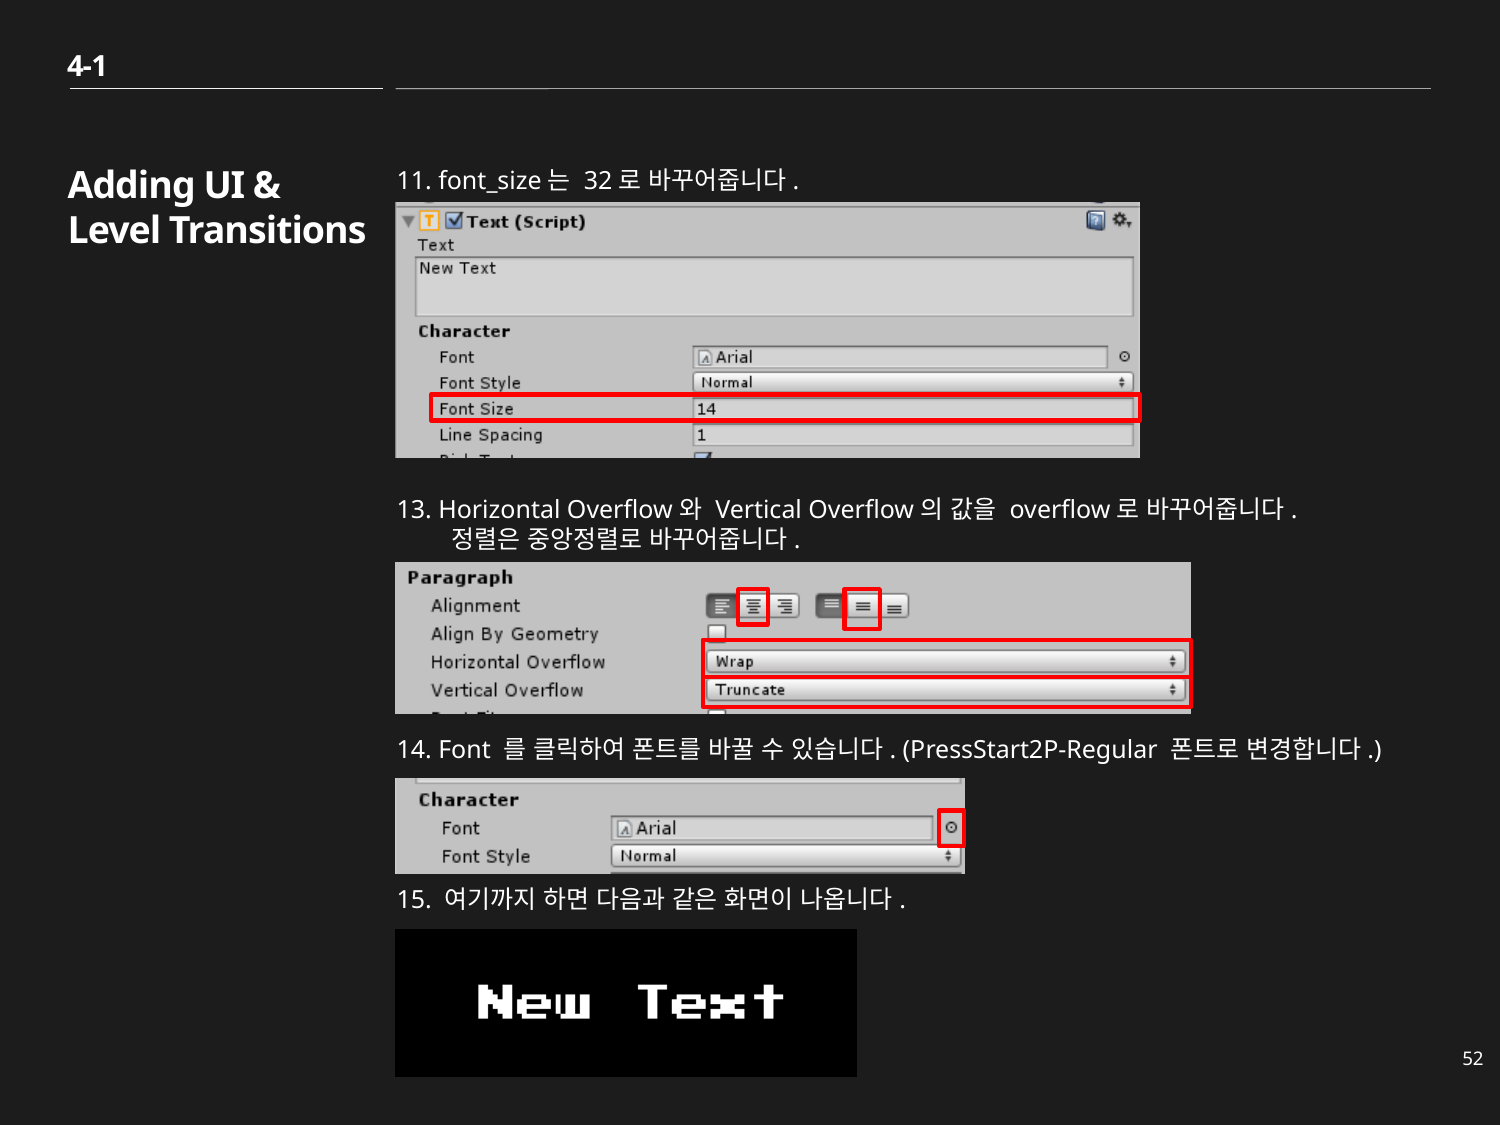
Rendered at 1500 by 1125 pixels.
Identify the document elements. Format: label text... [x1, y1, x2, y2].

picture [395, 929, 857, 1077]
text_box 11. font_size는 32로 바꾸어줍니다. 13. Horizontal Overflow와 Vertical Overflow의 값을 overflow로 바꾸어줍니다. 정렬은 중앙정렬로 바꾸어줍니다. 14. Font 를 클릭하여 폰트를 바꿀 수 있습니다. (PressStart2P-Regular 폰트로 변경합니다.) 15. 여기까지 하면 다음과 같은 화면이 나옵니다. [381, 157, 1397, 921]
text_box 4-1 [52, 39, 123, 90]
picture [395, 202, 1140, 459]
text_box 52 [1377, 1039, 1499, 1080]
picture [395, 562, 1192, 715]
picture [395, 778, 965, 875]
title Adding UI & Level Transitions [52, 153, 384, 395]
